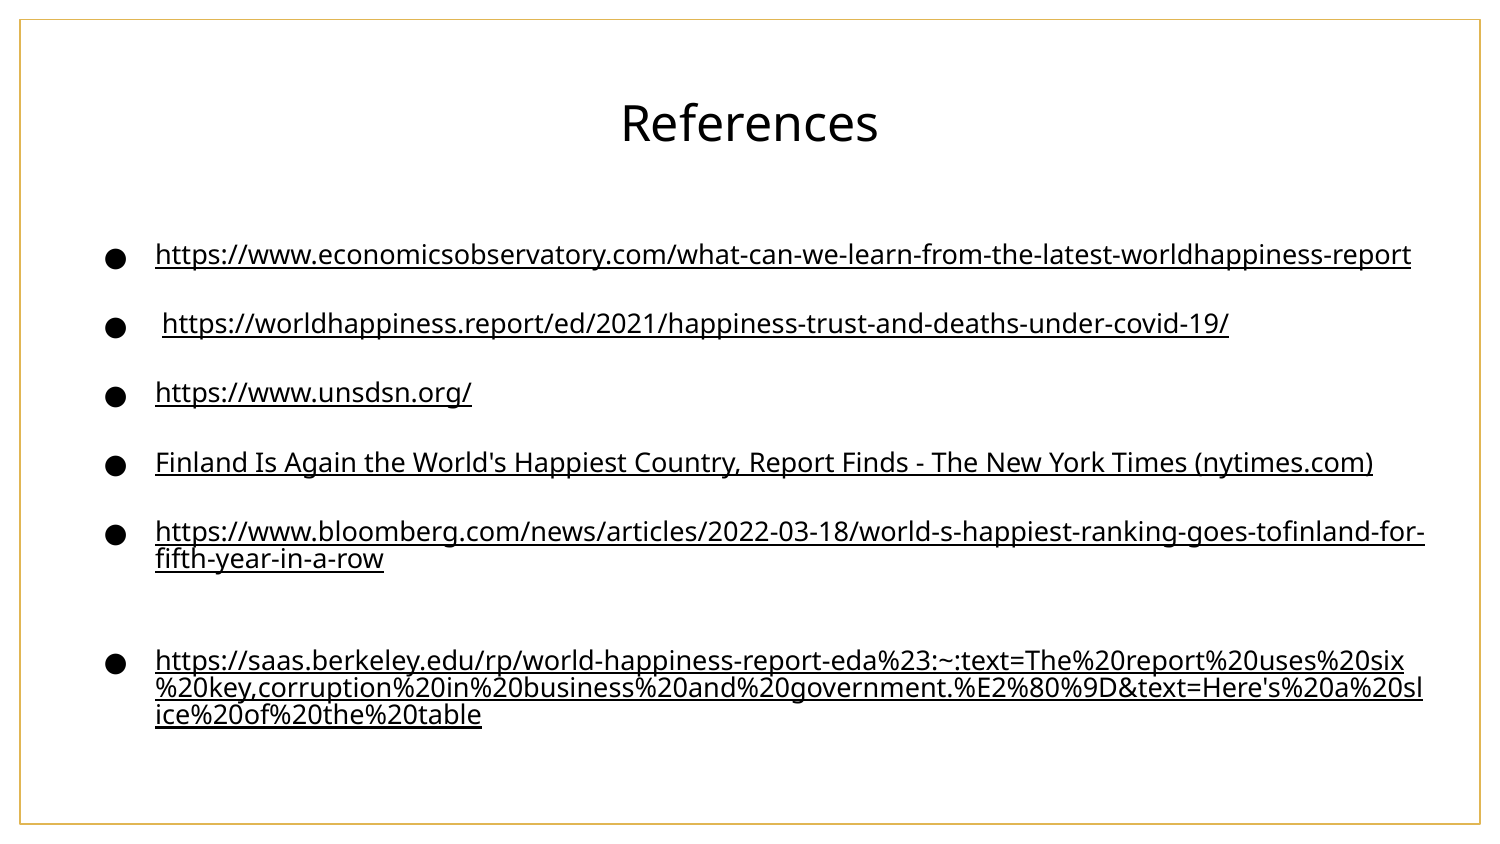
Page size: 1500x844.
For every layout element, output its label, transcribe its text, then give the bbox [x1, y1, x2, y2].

title References [0, 52, 1500, 191]
text_box https://www.economicsobservatory.com/what-can-we-learn-from-the-latest-worldhappiness-report https://worldhappiness.report/ed/2021/happiness-trust-and-deaths-under-covid-19/ https://www.unsdsn.org/ Finland Is Again the World's Happiest Country, Report Finds - The New York Times (nytimes.com) https://www.bloomberg.com/news/articles/2022-03-18/world-s-happiest-ranking-goes-tofinland-for-fifth-year-in-a-row https://saas.berkeley.edu/rp/world-happiness-report-eda%23:~:text=The%20report%20uses%20six%20key,corruption%20in%20business%20and%20government.%E2%80%9D&text=Here's%20a%20slice%20of%20the%20table [64, 222, 1441, 766]
